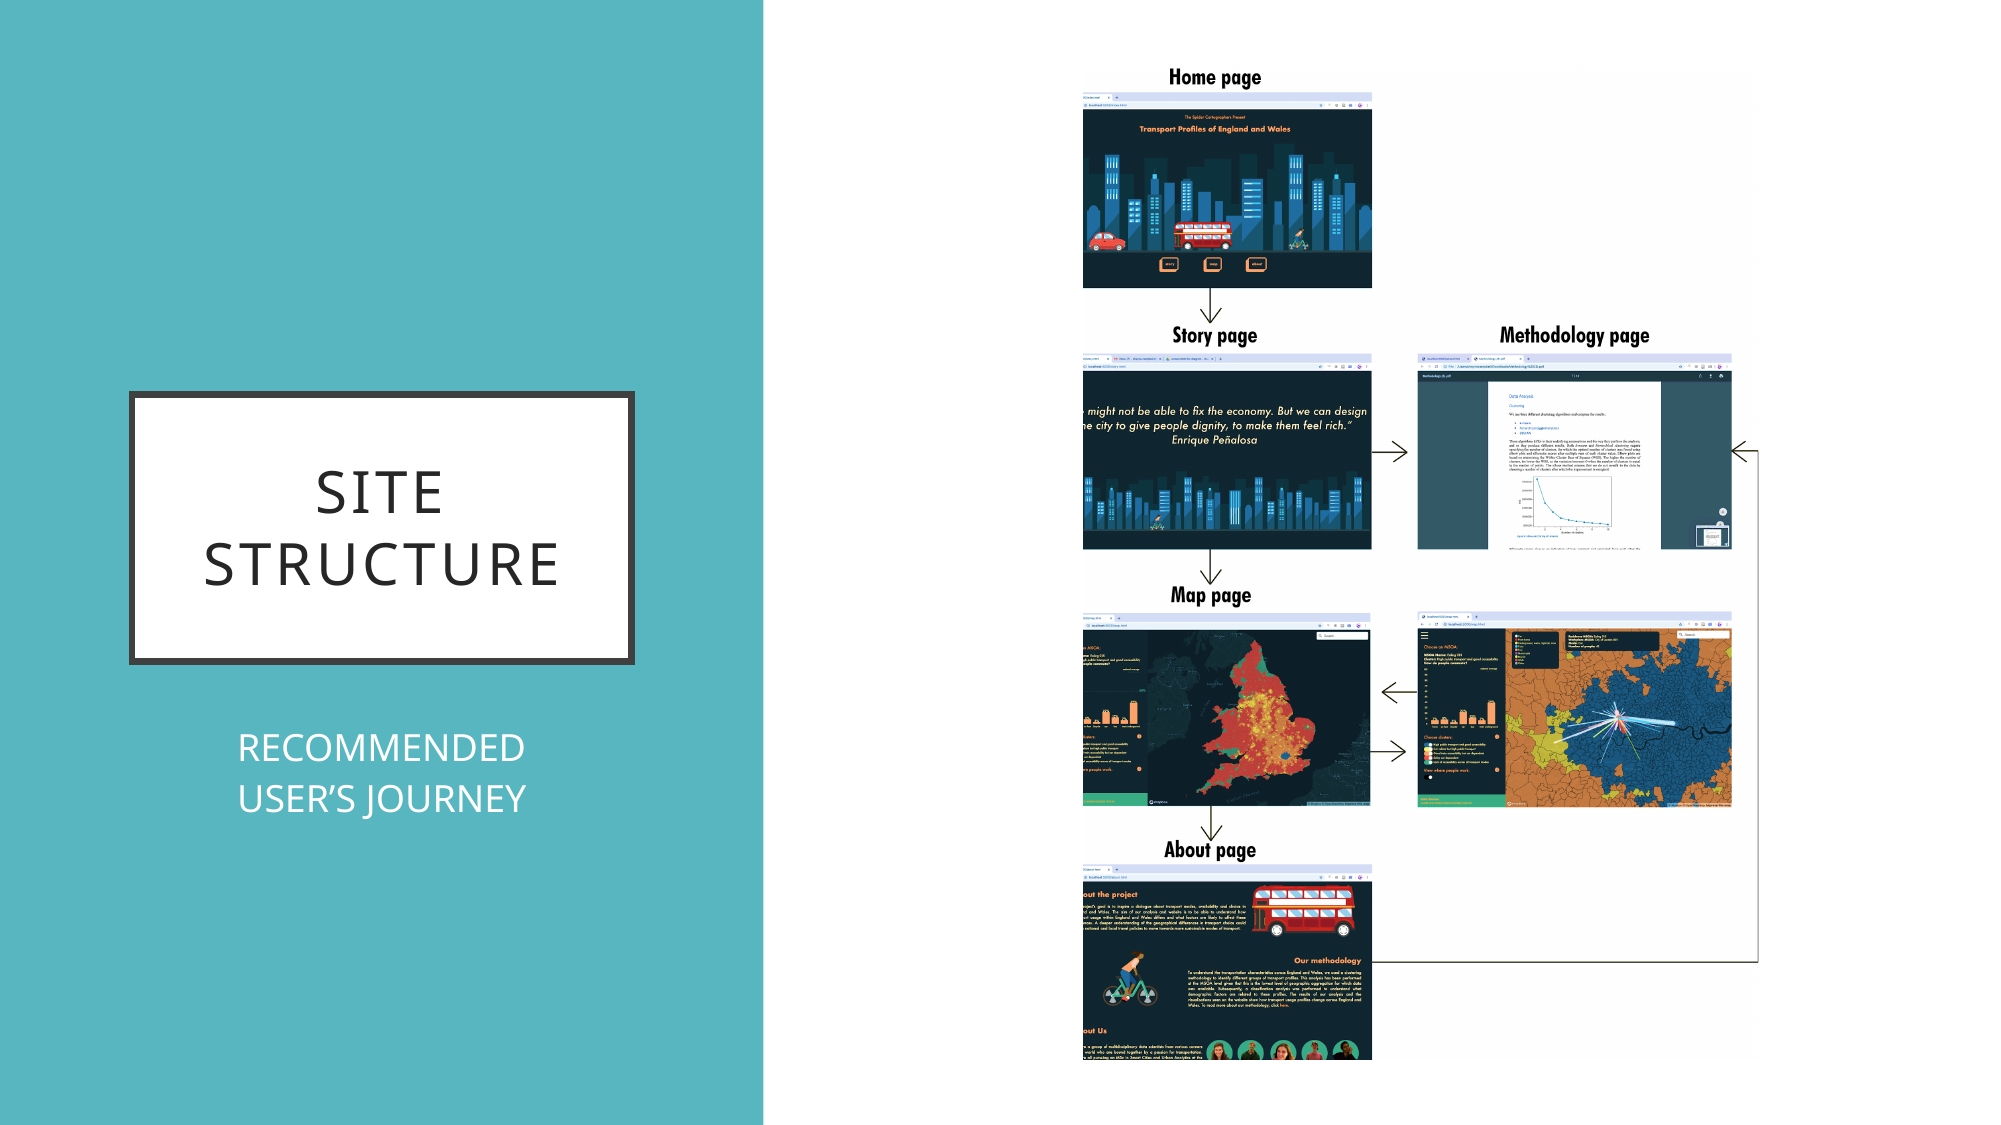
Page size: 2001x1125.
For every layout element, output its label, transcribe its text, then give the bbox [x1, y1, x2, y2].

subtitle RECOMMENDED USER’S JOURNEY [184, 713, 580, 918]
picture [1083, 65, 1759, 1060]
title Site structure [129, 391, 635, 665]
text_box [762, 0, 2000, 1125]
